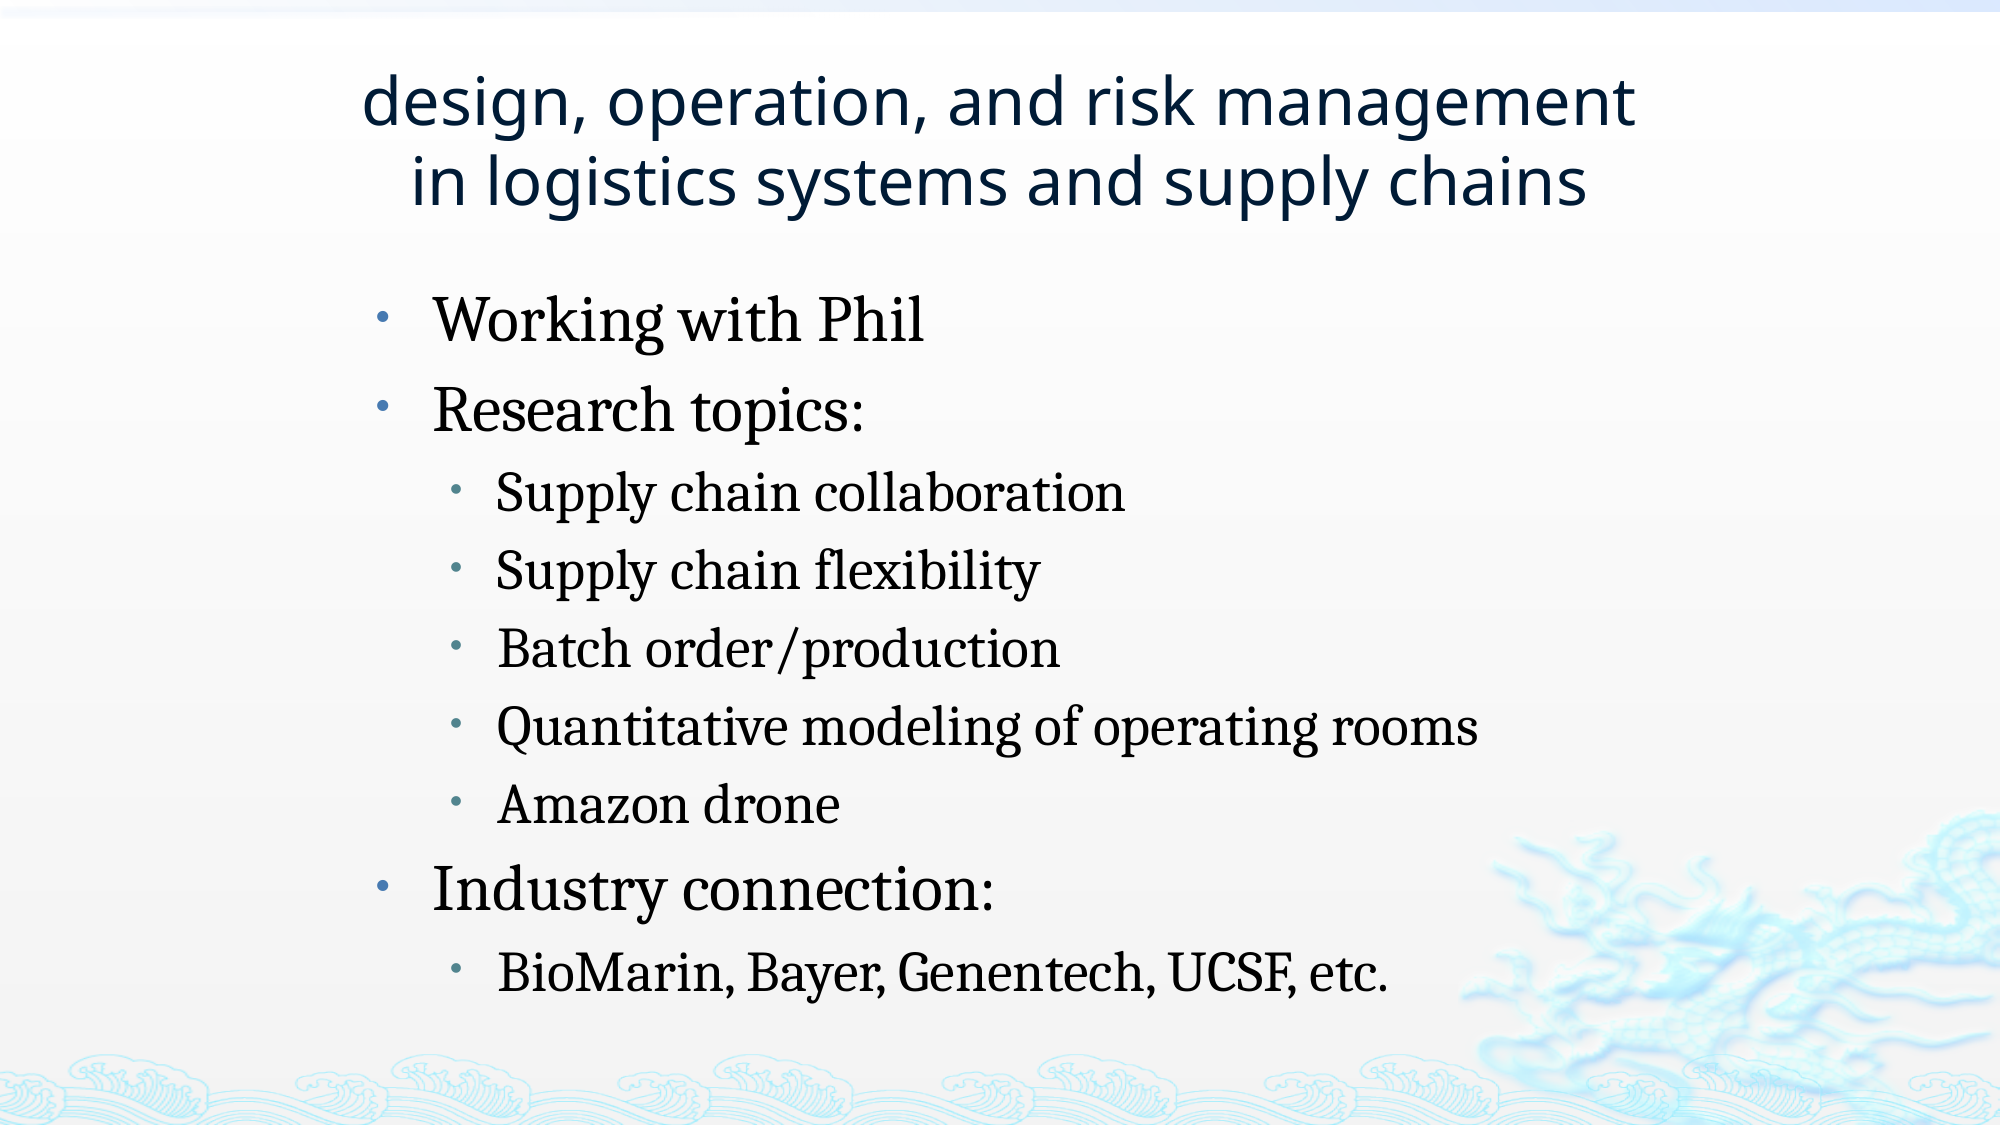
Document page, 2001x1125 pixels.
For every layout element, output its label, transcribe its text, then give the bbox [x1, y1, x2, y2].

title design, operation, and risk management in logistics systems and supply chains [324, 45, 1675, 233]
list Working with Phil Research topics: Supply chain collaboration Supply chain flexibility Batch order/production Quantitative modeling of operating rooms Amazon drone Industry connection: BioMarin, Bayer, Genentech, UCSF, etc. [362, 275, 1713, 1018]
